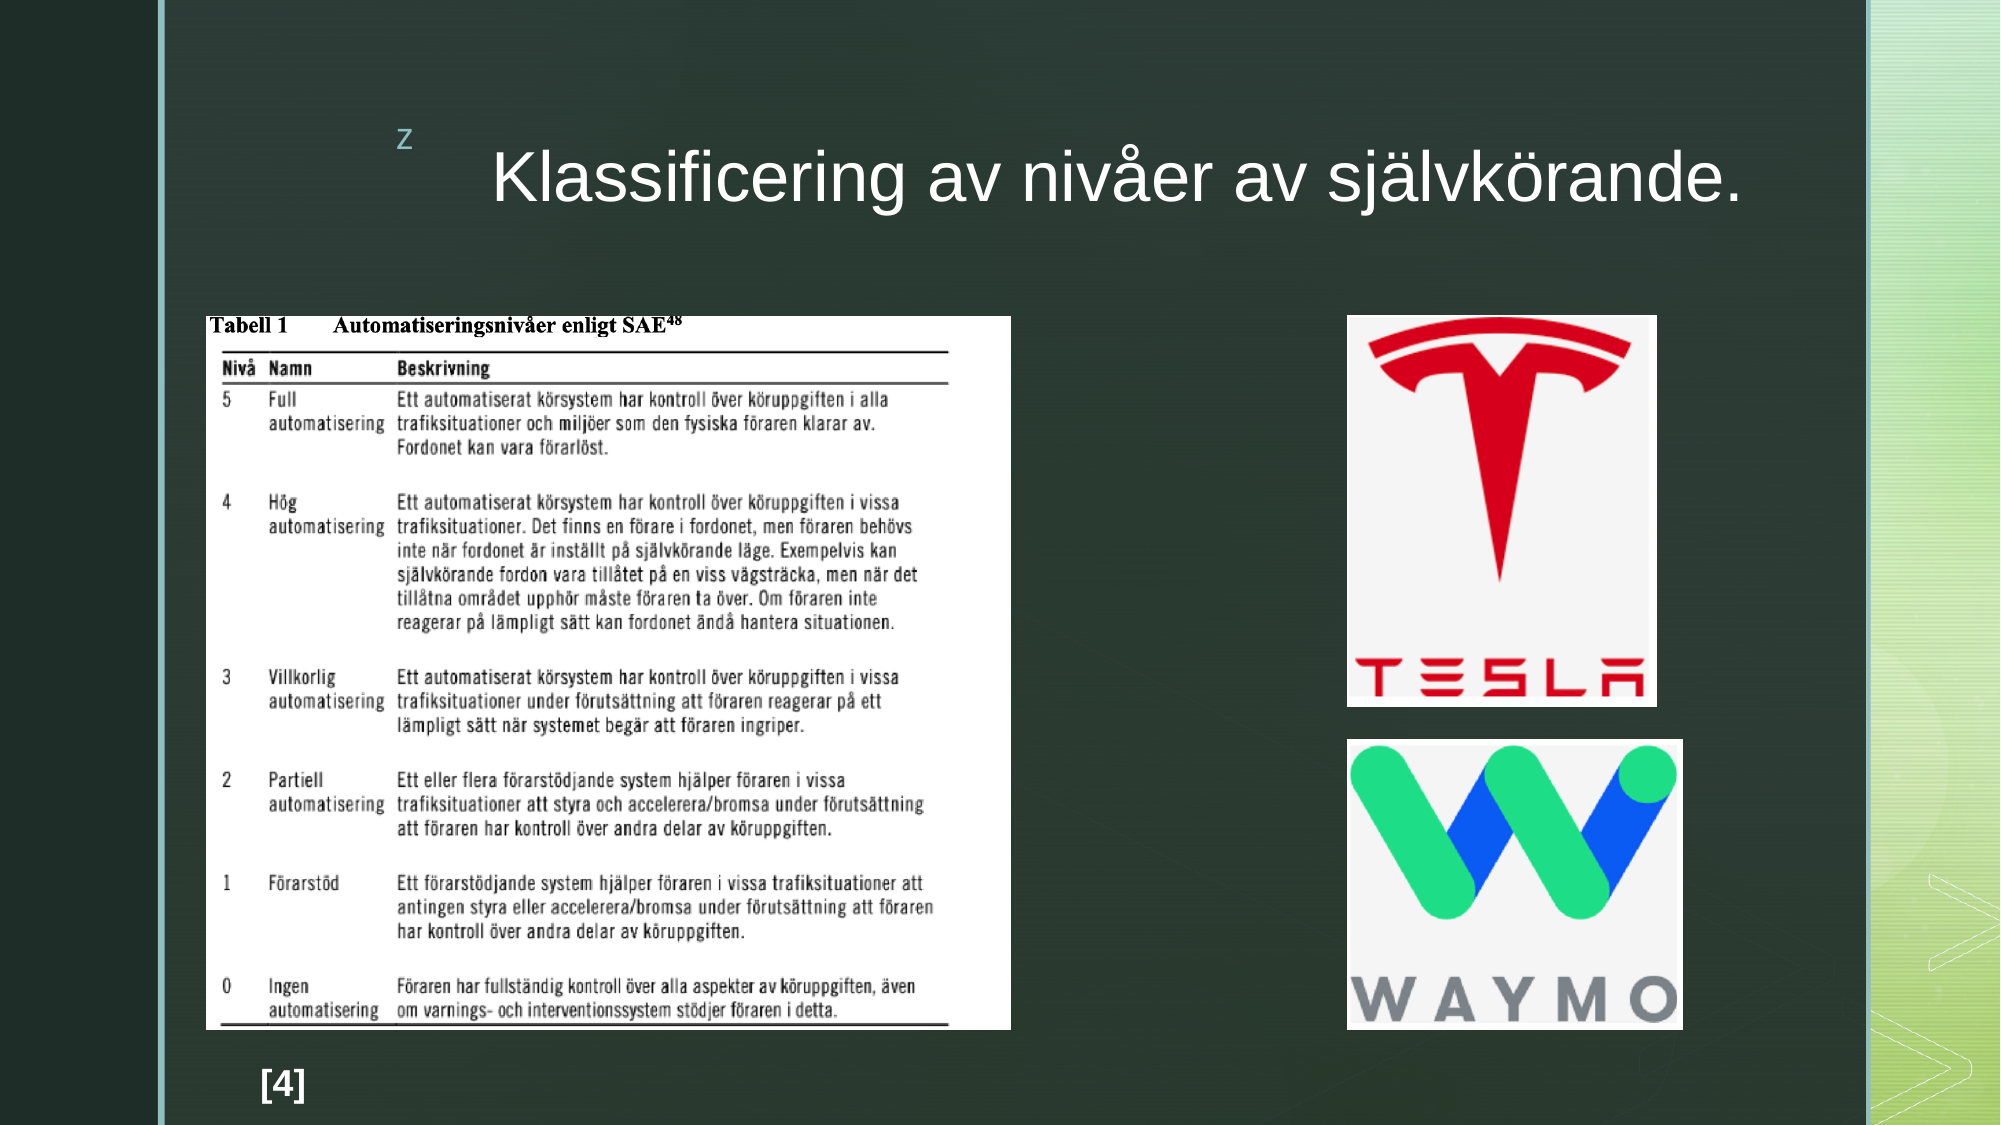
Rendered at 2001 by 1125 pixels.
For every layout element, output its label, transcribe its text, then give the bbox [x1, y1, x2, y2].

title Klassificering av nivåer av självkörande. [428, 132, 1761, 244]
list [206, 316, 1011, 1030]
picture [1347, 315, 1657, 707]
picture [1871, 0, 2001, 1125]
text_box [4] [245, 1051, 613, 1112]
picture [1347, 739, 1683, 1031]
